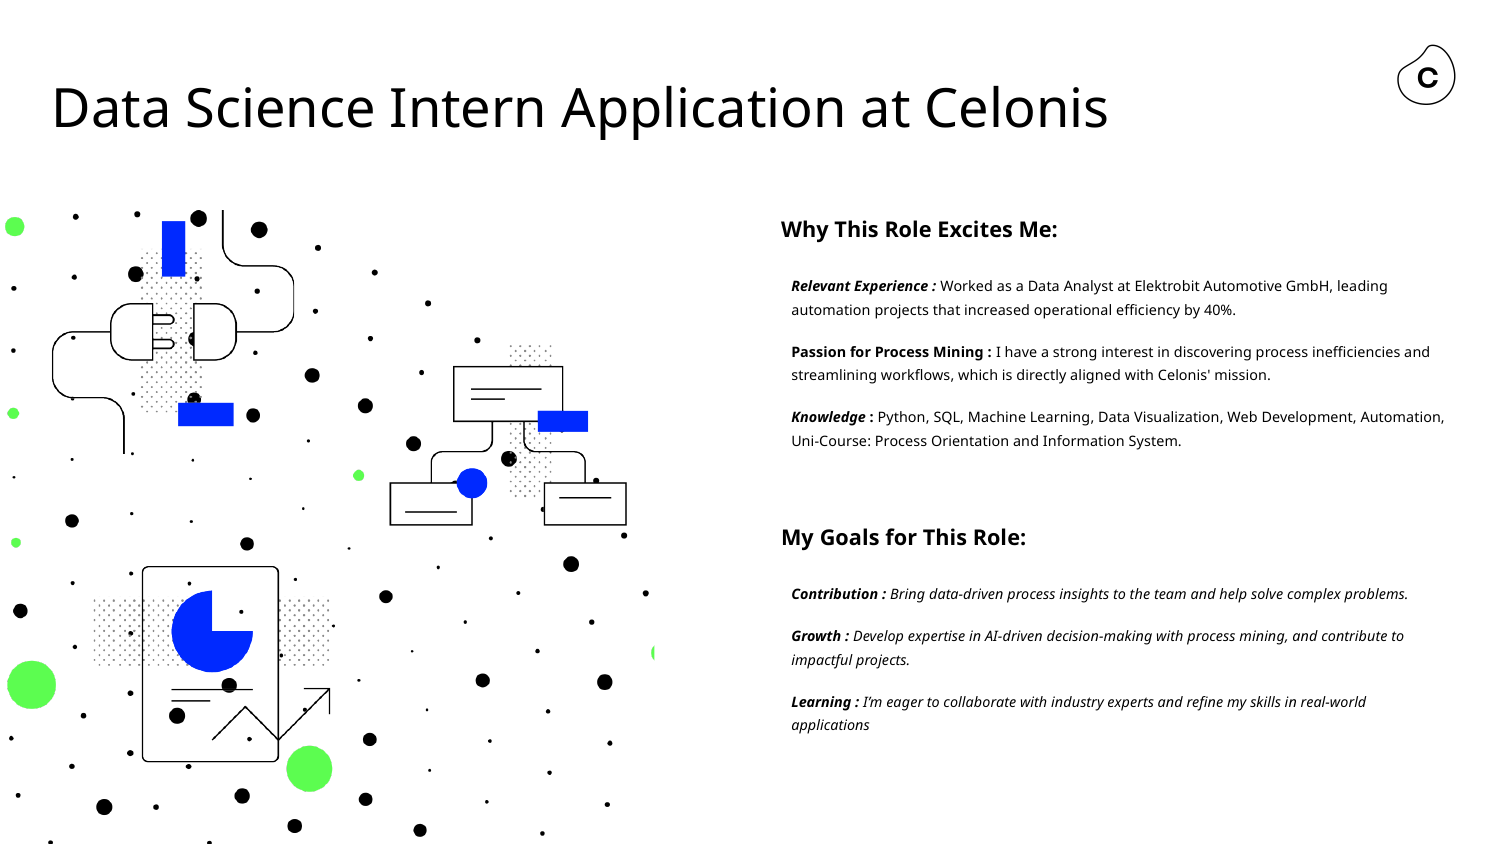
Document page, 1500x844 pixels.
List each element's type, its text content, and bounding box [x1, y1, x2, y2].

picture [0, 210, 655, 844]
list Why This Role Excites Me: Relevant Experience : Worked as a Data Analyst at Elektrobit Automotive GmbH, leading automation projects that increased operational efficiency by 40%. Passion for Process Mining : I have a strong interest in discovering process inefficiencies and streamlining workflows, which is directly aligned with Celonis' mission. Knowledge : Python, SQL, Machine Learning, Data Visualization, Web Development, Automation, Uni-Course: Process Orientation and Information System. My Goals for This Role: Contribution : Bring data-driven process insights to the team and help solve complex problems. Growth : Develop expertise in AI-driven decision-making with process mining, and contribute to impactful projects. Learning : I’m eager to collaborate with industry experts and refine my skills in real-world applications [781, 202, 1448, 738]
title Data Science Intern Application at Celonis [51, 45, 1448, 171]
picture [1396, 43, 1457, 107]
